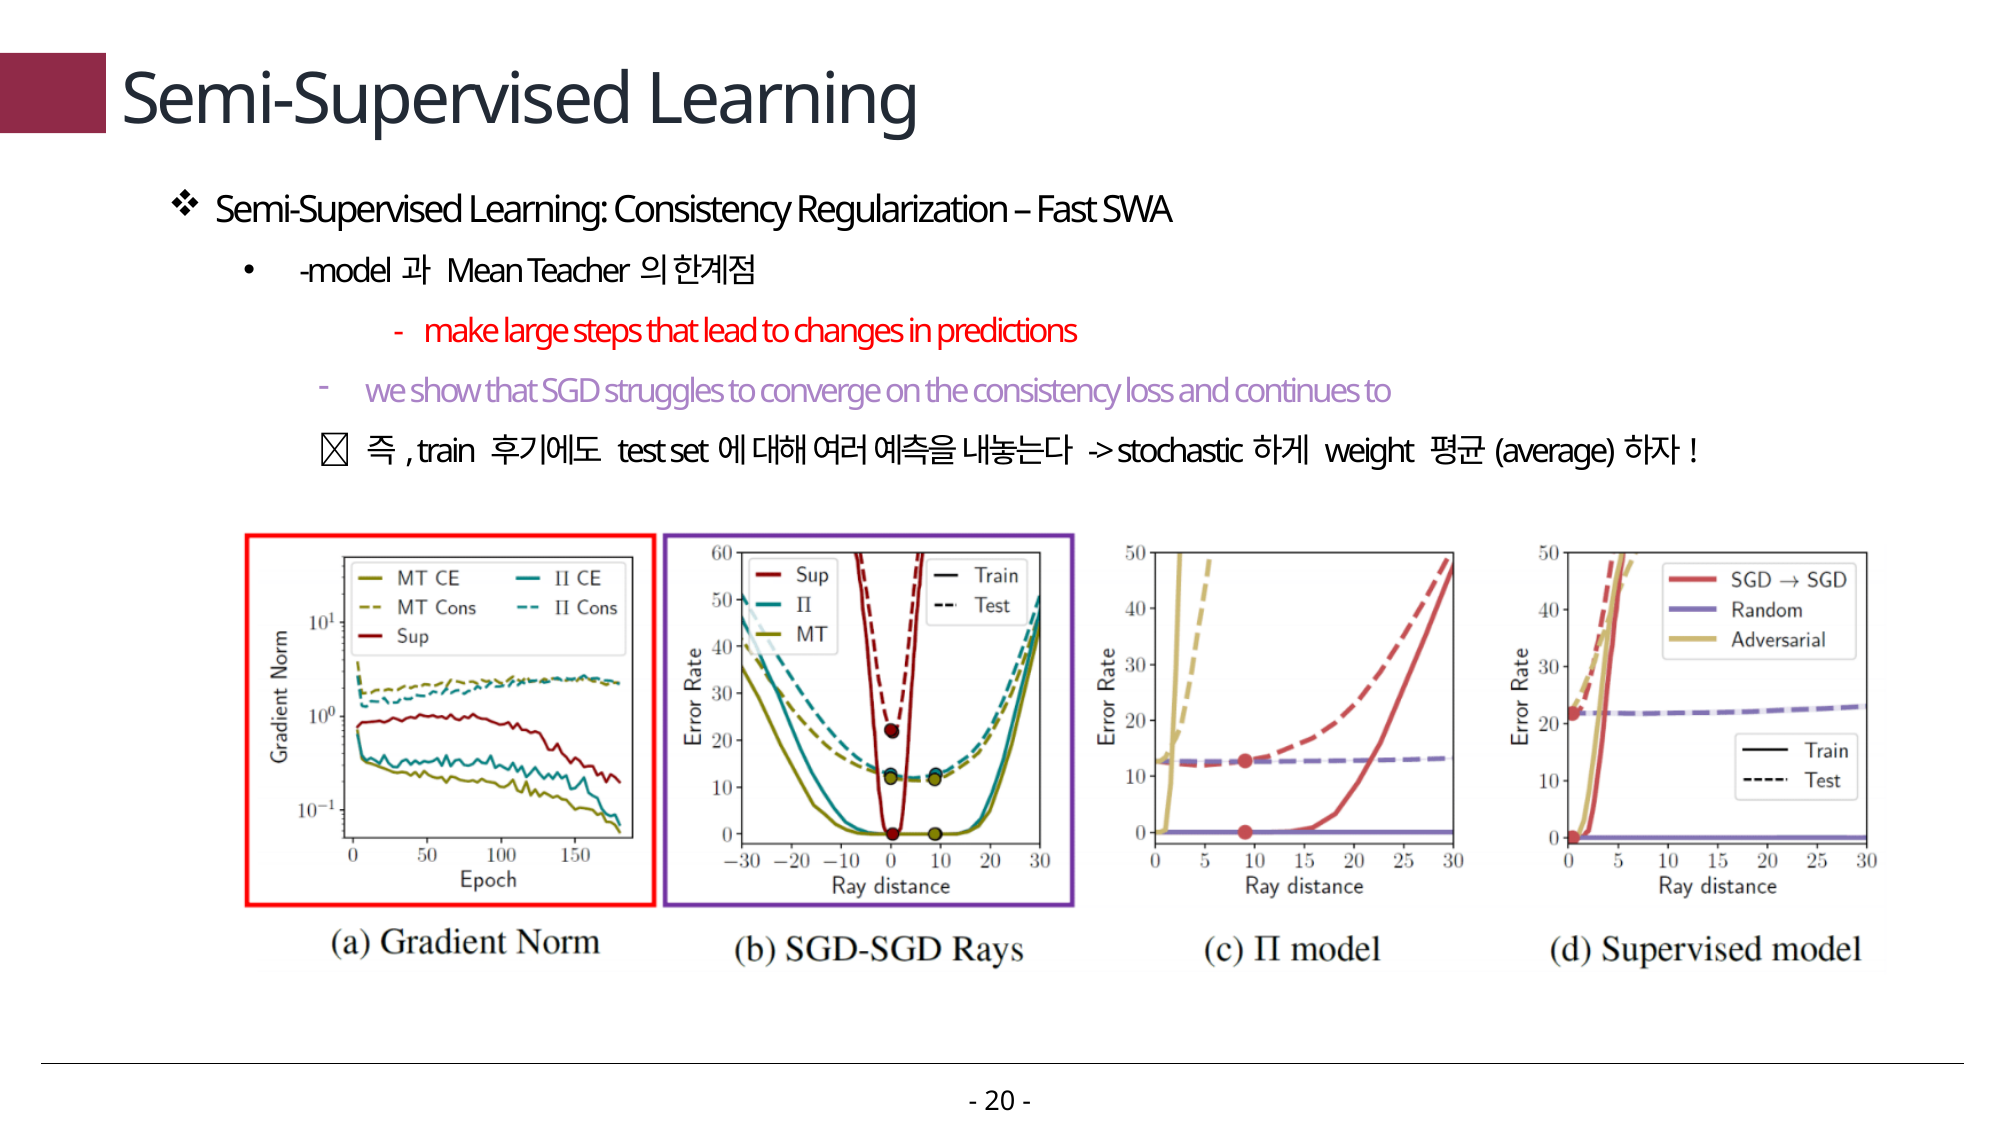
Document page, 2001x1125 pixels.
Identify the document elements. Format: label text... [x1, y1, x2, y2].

title Semi-Supervised Learning [106, 54, 1730, 147]
picture [229, 518, 1896, 989]
